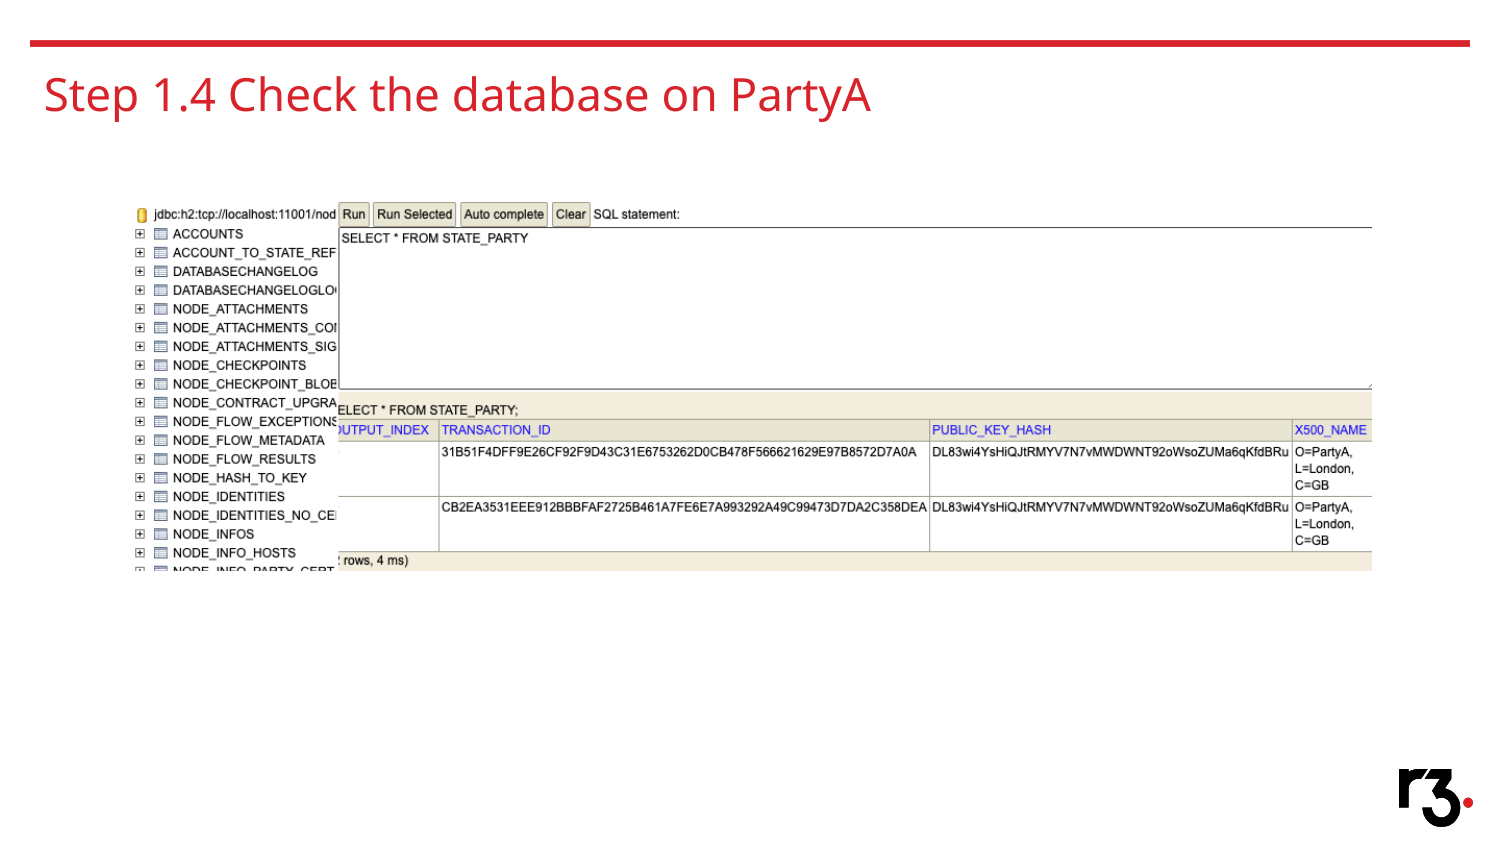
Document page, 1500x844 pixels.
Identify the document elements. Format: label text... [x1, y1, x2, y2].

picture [1399, 769, 1473, 827]
title Step 1.4 Check the database on PartyA [28, 57, 1469, 202]
picture [128, 201, 1372, 571]
